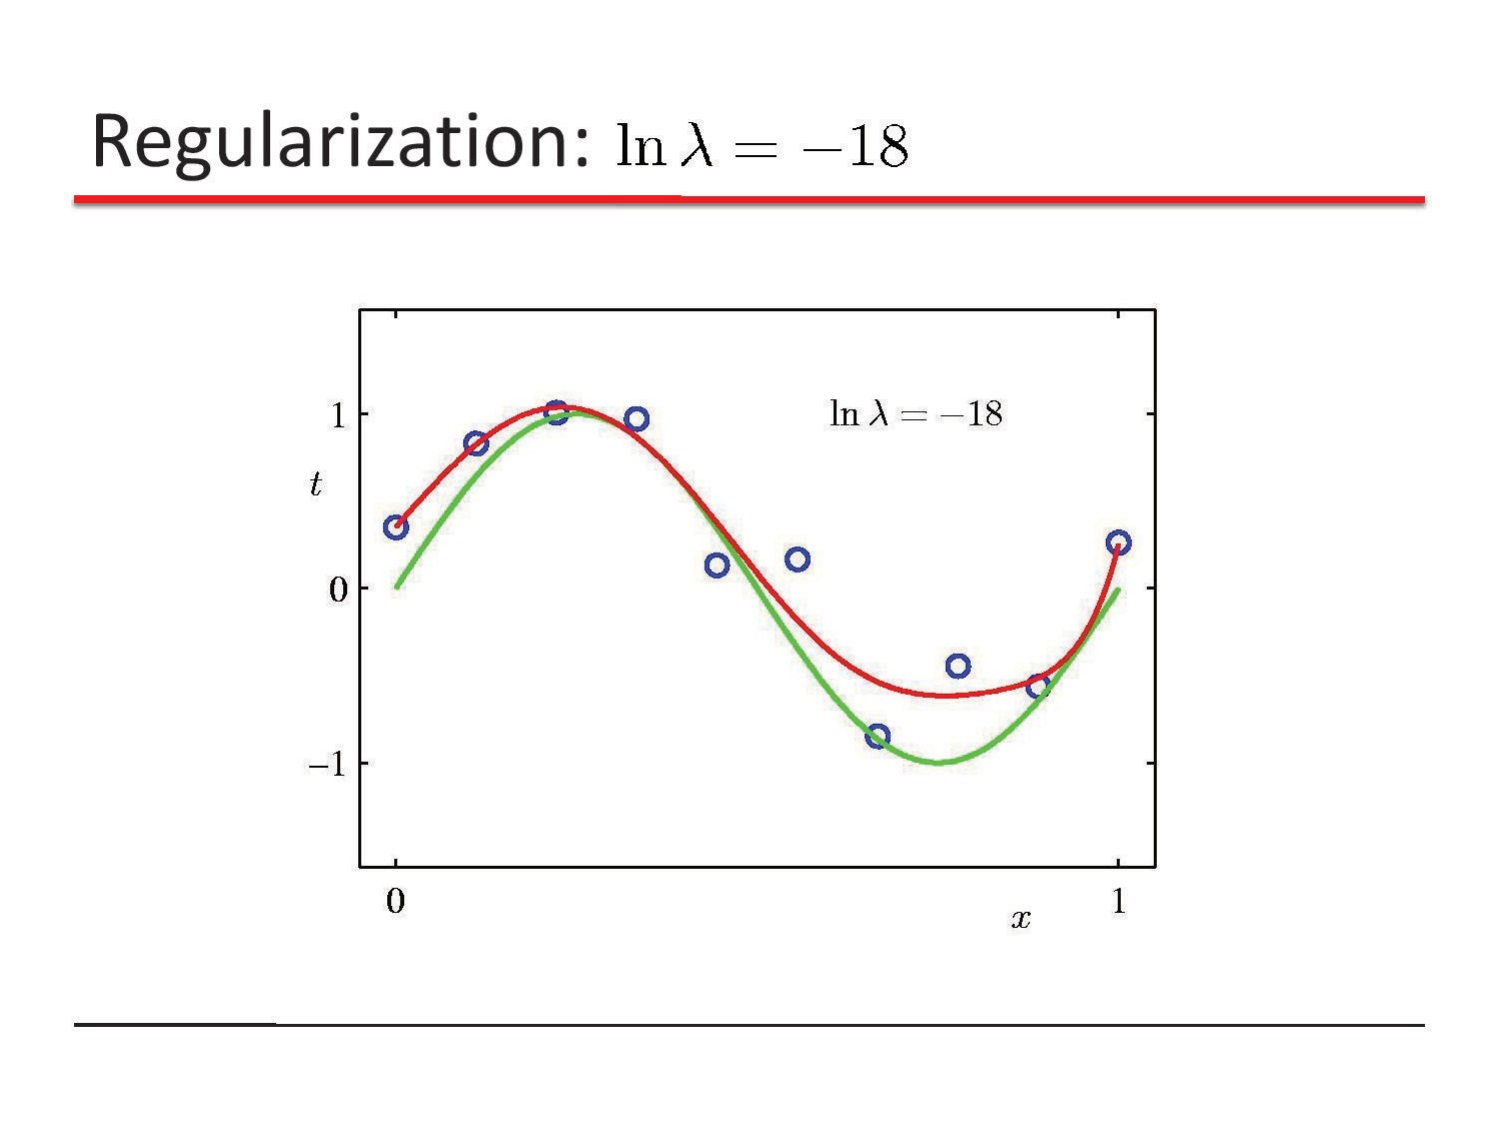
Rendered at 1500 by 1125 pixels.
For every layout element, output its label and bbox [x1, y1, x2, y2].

text_box [0, 0, 1500, 1125]
